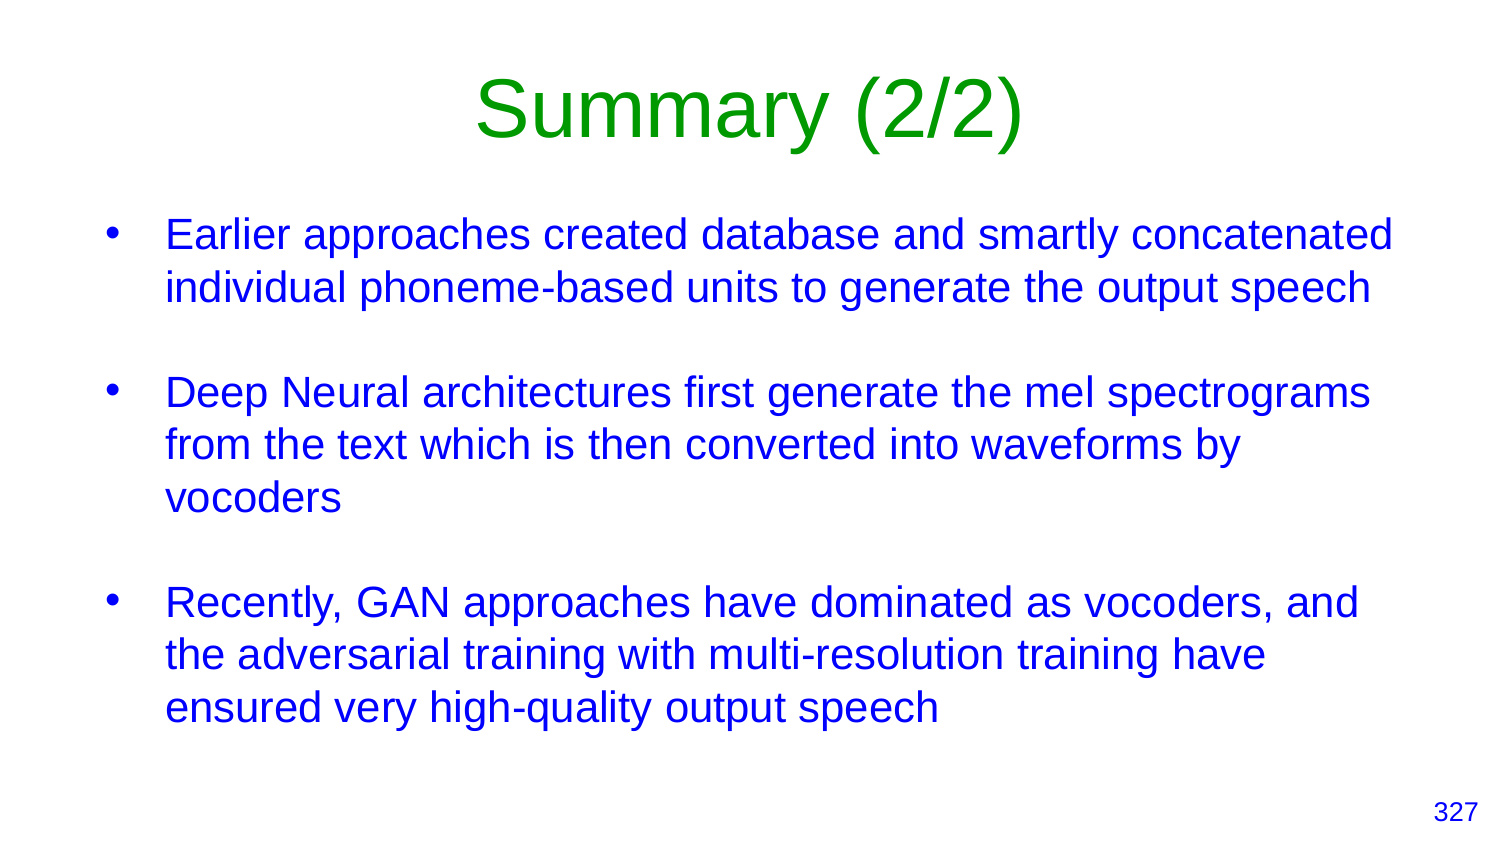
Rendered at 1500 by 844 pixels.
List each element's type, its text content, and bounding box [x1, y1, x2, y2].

slide_number ‹#› [1403, 779, 1494, 844]
list Earlier approaches created database and smartly concatenated individual phoneme-based units to generate the output speech Deep Neural architectures first generate the mel spectrograms from the text which is then converted into waveforms by vocoders Recently, GAN approaches have dominated as vocoders, and the adversarial training with multi-resolution training have ensured very high-quality output speech [75, 198, 1425, 756]
title Summary (2/2) [75, 33, 1425, 175]
